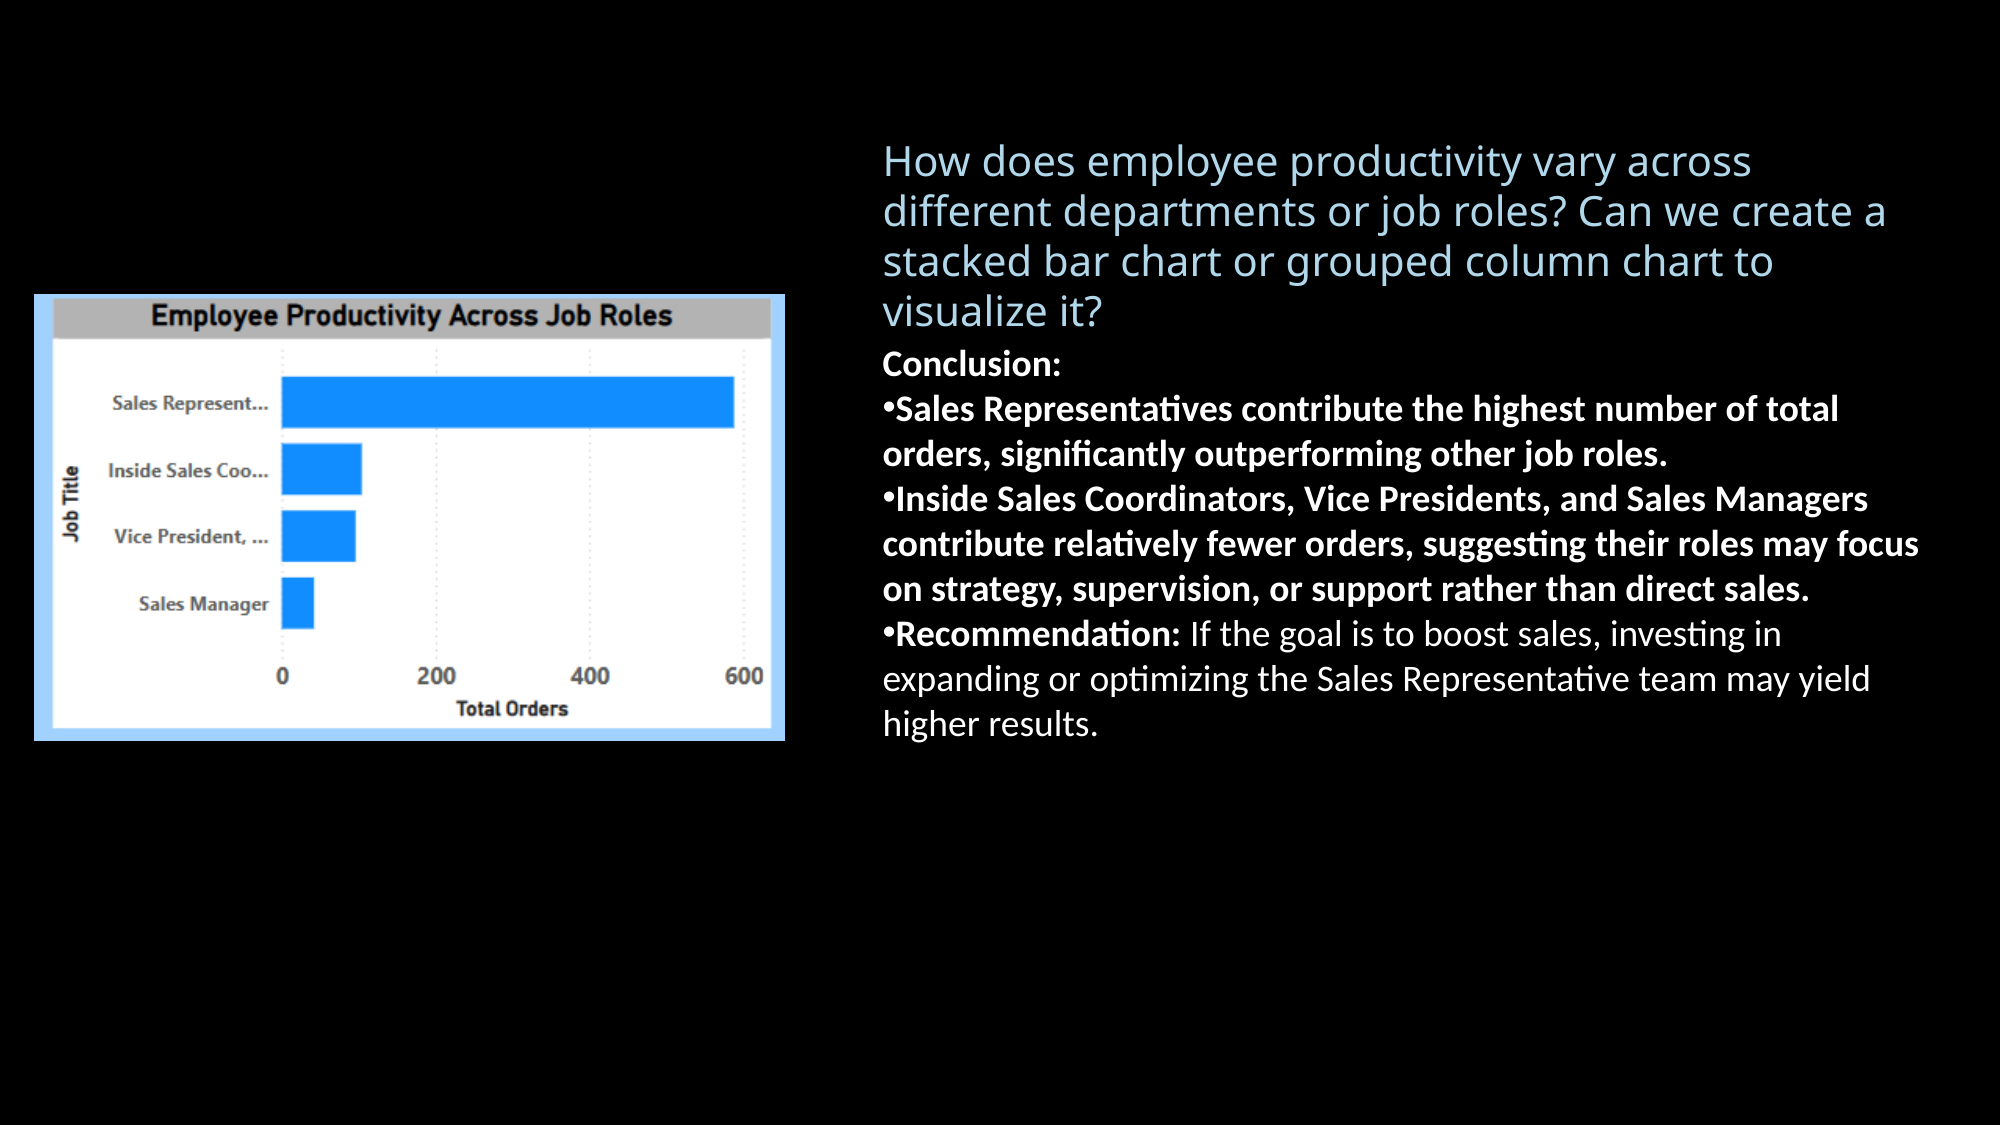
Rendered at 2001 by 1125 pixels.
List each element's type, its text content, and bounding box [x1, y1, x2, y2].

text_box How does employee productivity vary across different departments or job roles? Can we create a stacked bar chart or grouped column chart to visualize it? [867, 127, 1927, 331]
text_box Conclusion: Sales Representatives contribute the highest number of total orders, significantly outperforming other job roles. Inside Sales Coordinators, Vice Presidents, and Sales Managers contribute relatively fewer orders, suggesting their roles may focus on strategy, supervision, or support rather than direct sales. Recommendation: If the goal is to boost sales, investing in expanding or optimizing the Sales Representative team may yield higher results. [867, 331, 1950, 797]
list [34, 294, 785, 741]
